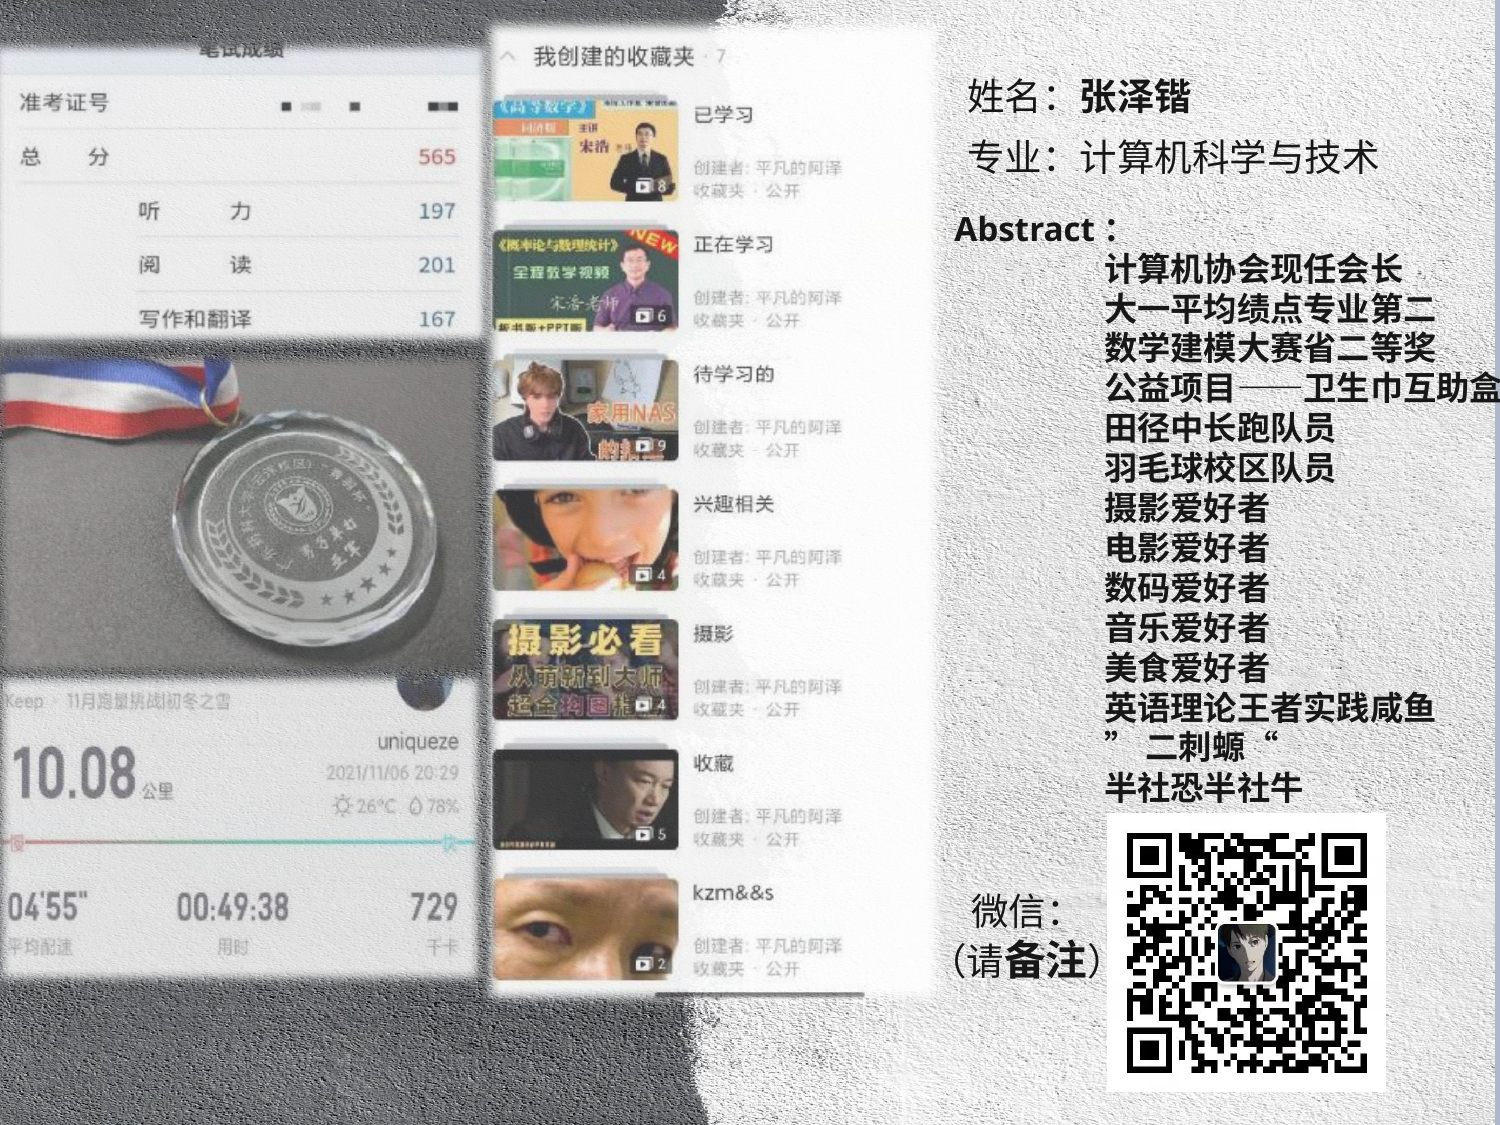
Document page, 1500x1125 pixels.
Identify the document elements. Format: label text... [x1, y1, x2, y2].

picture [0, 0, 1495, 1125]
text_box 专业：计算机科学与技术 [1495, 127, 1500, 187]
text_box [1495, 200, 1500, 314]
